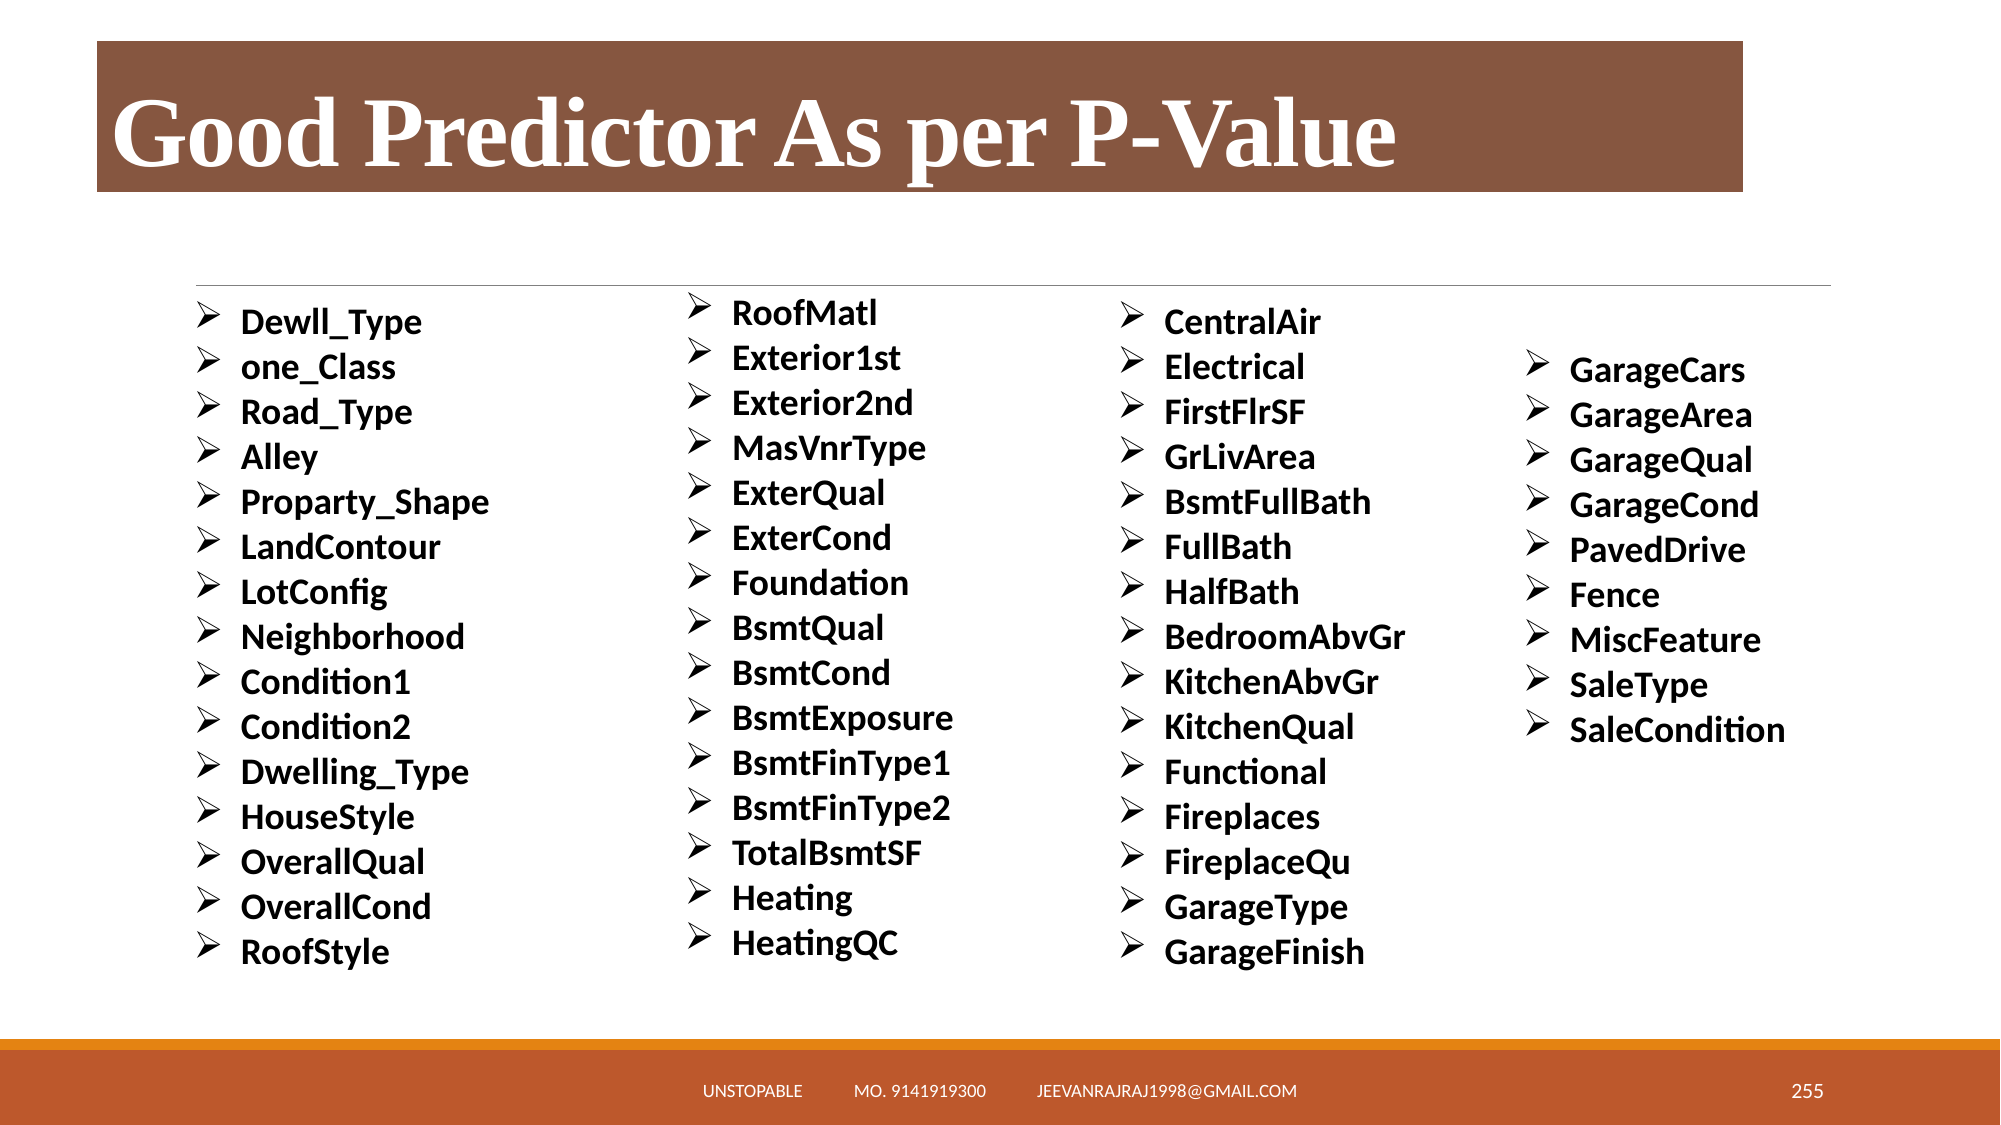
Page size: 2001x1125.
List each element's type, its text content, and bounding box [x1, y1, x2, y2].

text_box Dewll_Type one_Class Road_Type Alley Proparty_Shape LandContour LotConfig Neighborhood Condition1 Condition2 Dwelling_Type HouseStyle OverallQual OverallCond RoofStyle [179, 289, 545, 980]
text_box CentralAir Electrical FirstFlrSF GrLivArea BsmtFullBath FullBath HalfBath BedroomAbvGr KitchenAbvGr KitchenQual Functional Fireplaces FireplaceQu GarageType GarageFinish [1102, 289, 1588, 980]
title Good Predictor As per P-Value [93, 37, 1747, 196]
footer unstopable Mo. 9141919300 jeevanrajraj1998@gmail.com [604, 1059, 1396, 1120]
slide_number 255 [1624, 1059, 1840, 1120]
text_box GarageCars GarageArea GarageQual GarageCond PavedDrive Fence MiscFeature SaleType SaleCondition [1508, 337, 1840, 803]
text_box RoofMatl Exterior1st Exterior2nd MasVnrType ExterQual ExterCond Foundation BsmtQual BsmtCond BsmtExposure BsmtFinType1 BsmtFinType2 TotalBsmtSF Heating HeatingQC [670, 280, 1055, 971]
